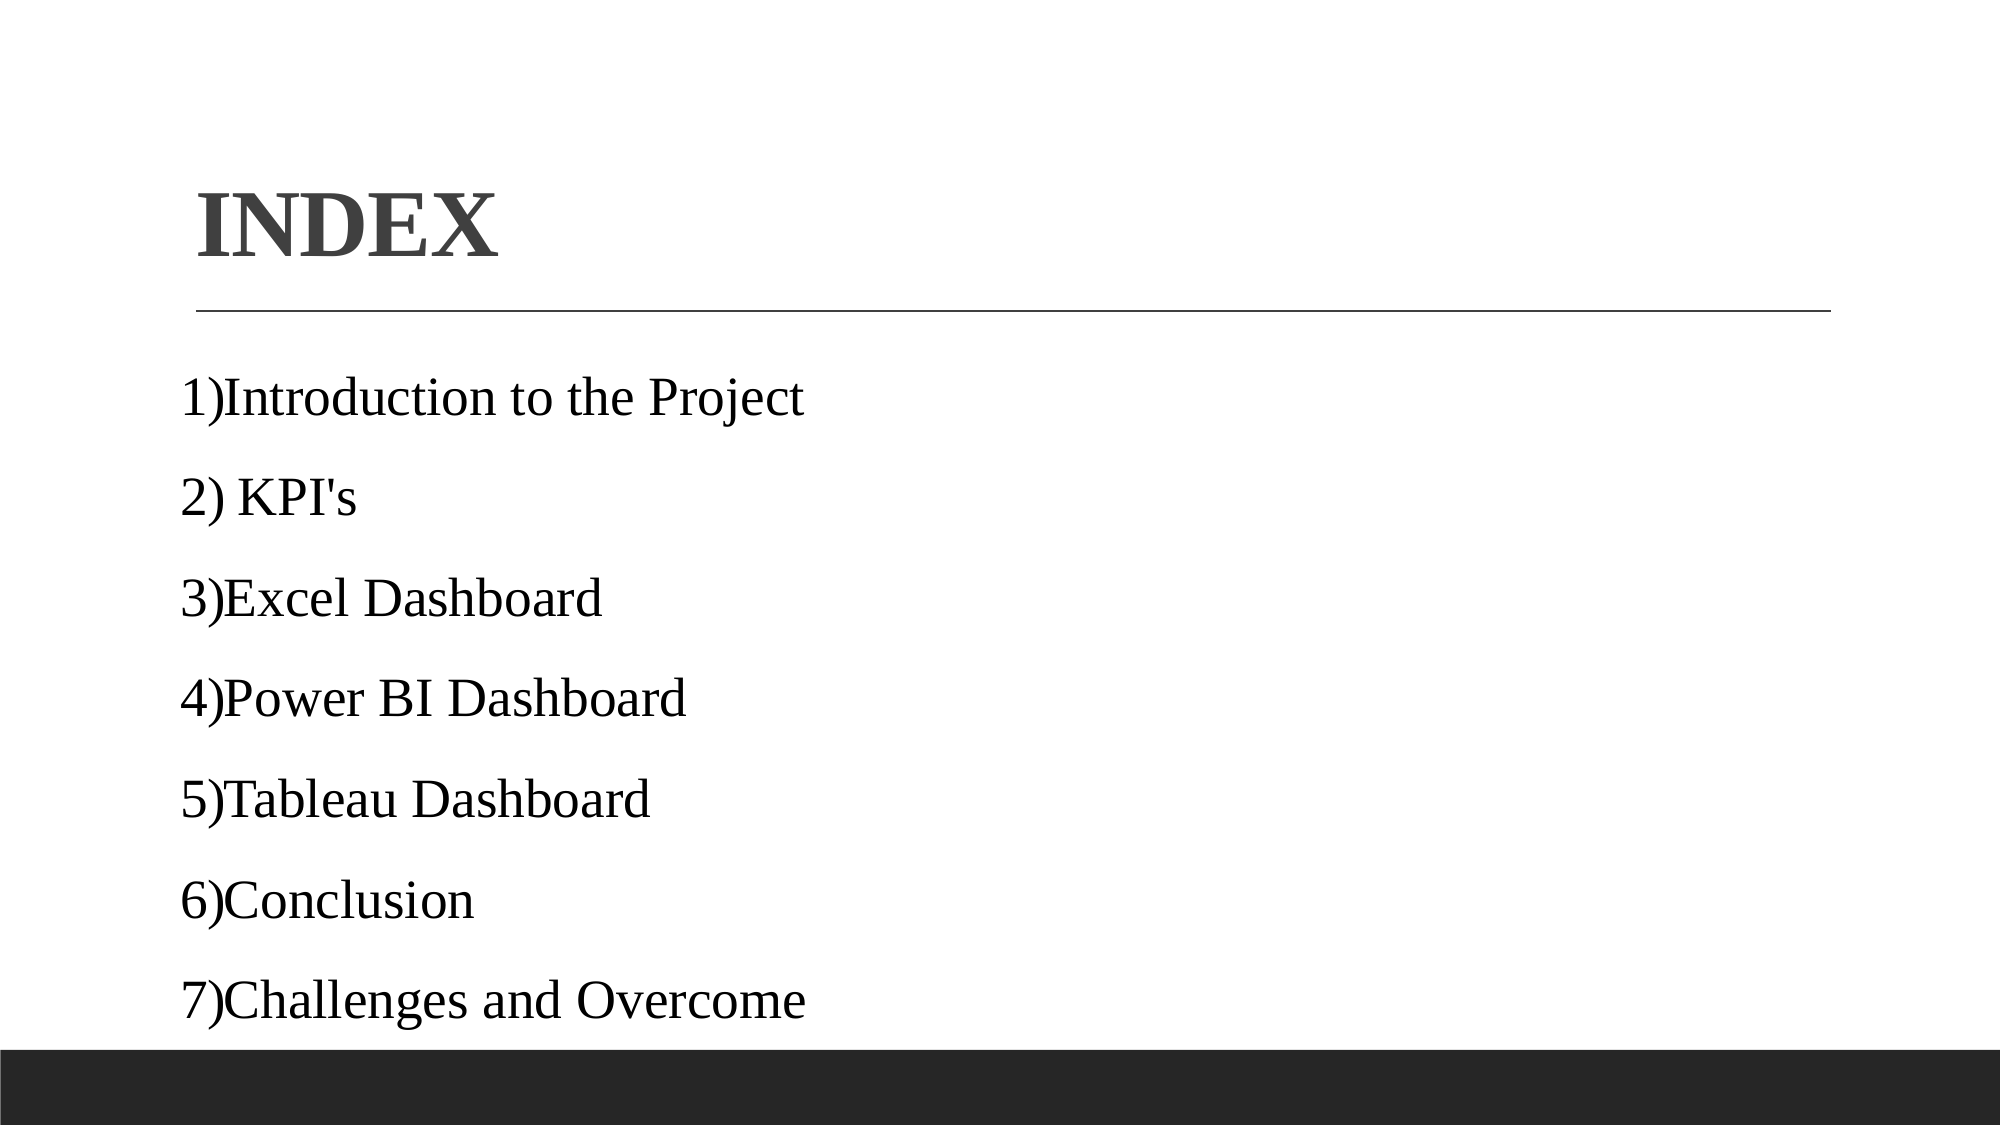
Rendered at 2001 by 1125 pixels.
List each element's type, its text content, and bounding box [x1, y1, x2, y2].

title INDEX [180, 47, 1830, 285]
list Introduction to the Project KPI's Excel Dashboard Power BI Dashboard Tableau Dashboard Conclusion Challenges and Overcome [180, 345, 1830, 1039]
